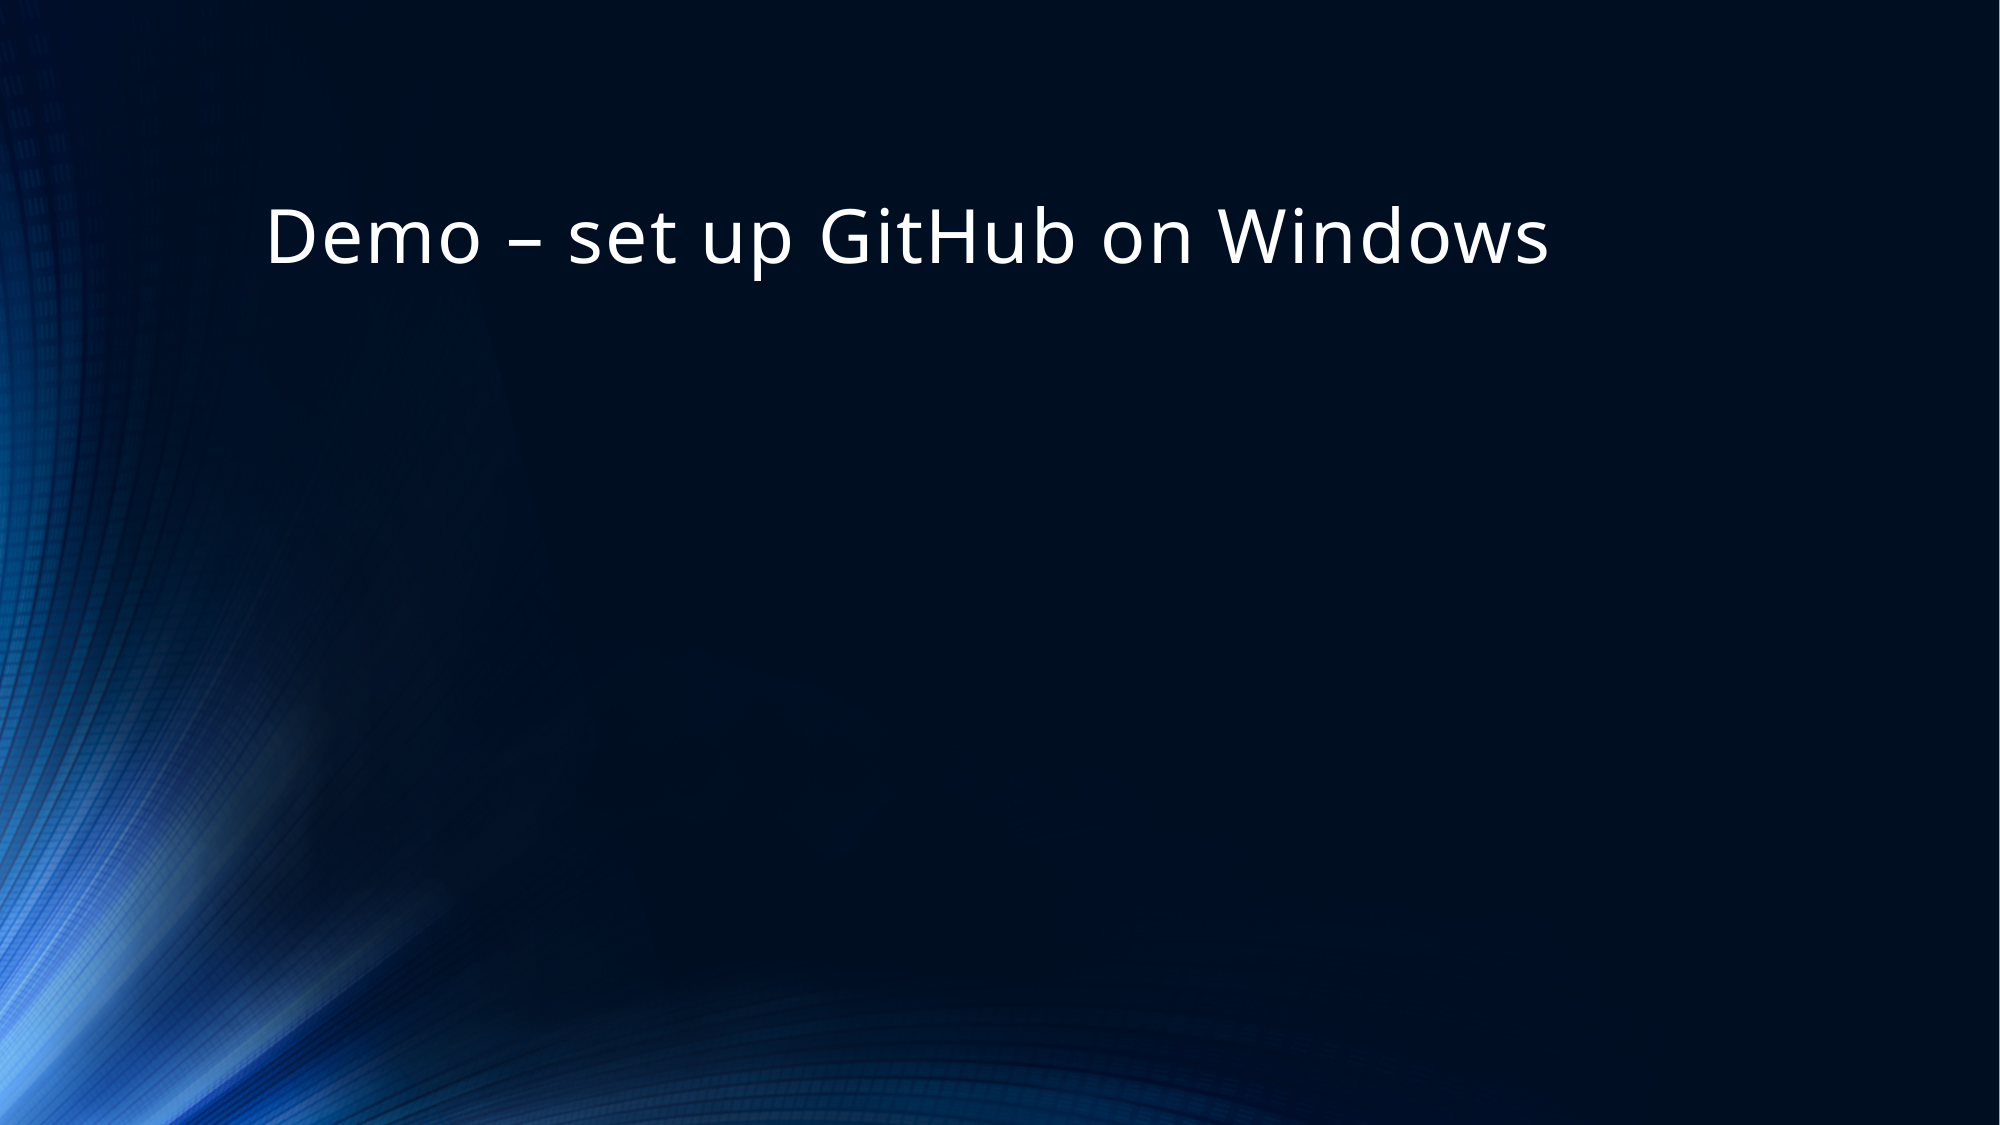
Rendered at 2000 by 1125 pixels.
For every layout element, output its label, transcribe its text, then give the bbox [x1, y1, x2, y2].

picture [0, 0, 2000, 1125]
title Demo – set up GitHub on Windows [249, 62, 1750, 288]
